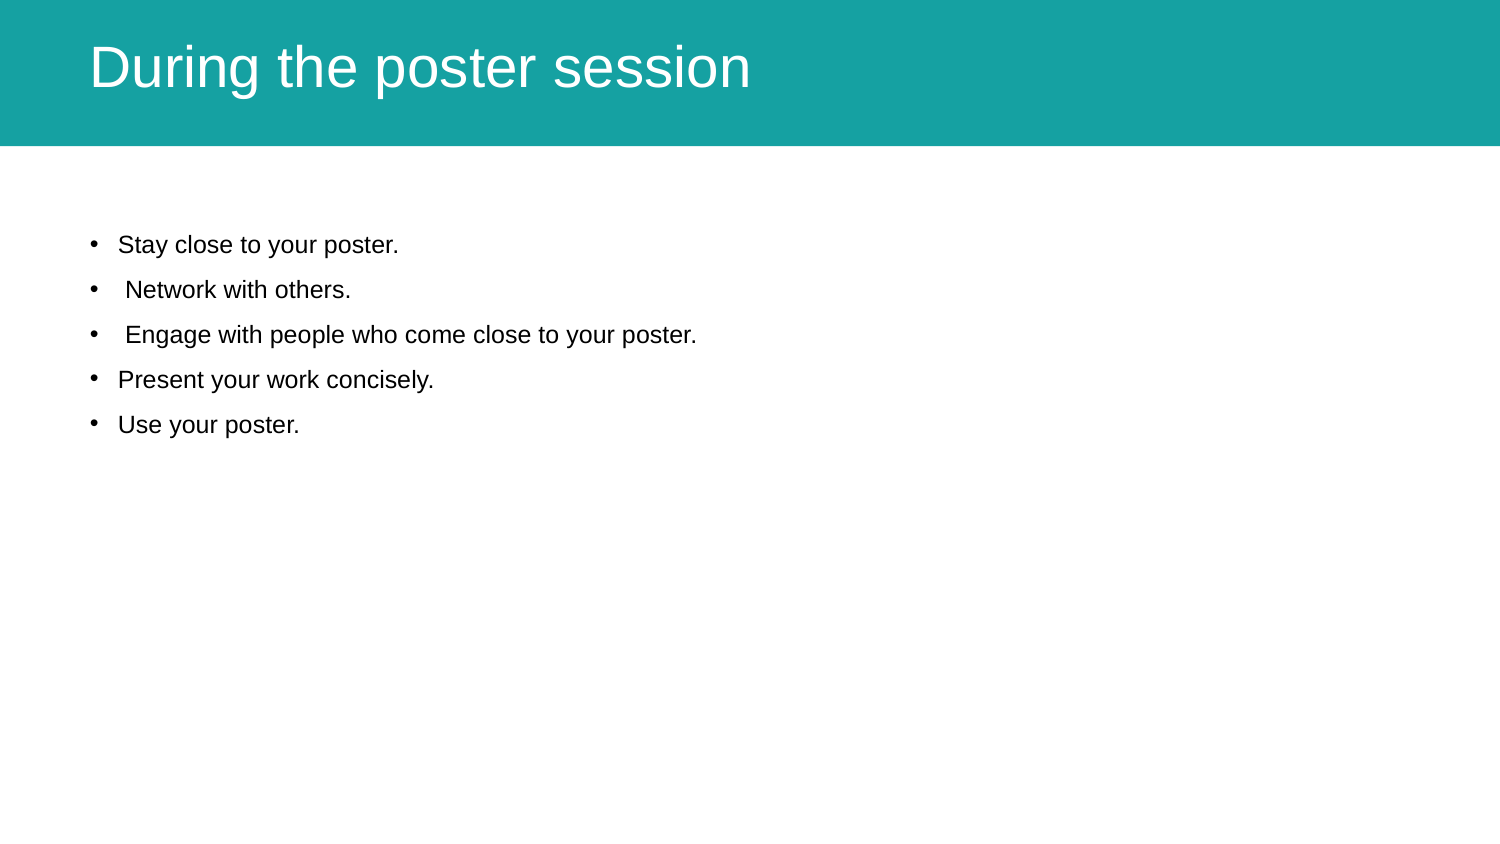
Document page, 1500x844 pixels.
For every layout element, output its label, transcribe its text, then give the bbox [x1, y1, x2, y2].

title During the poster session [75, 21, 988, 104]
text_box Stay close to your poster. Network with others. Engage with people who come close to your poster. Present your work concisely. Use your poster. [75, 206, 1411, 446]
